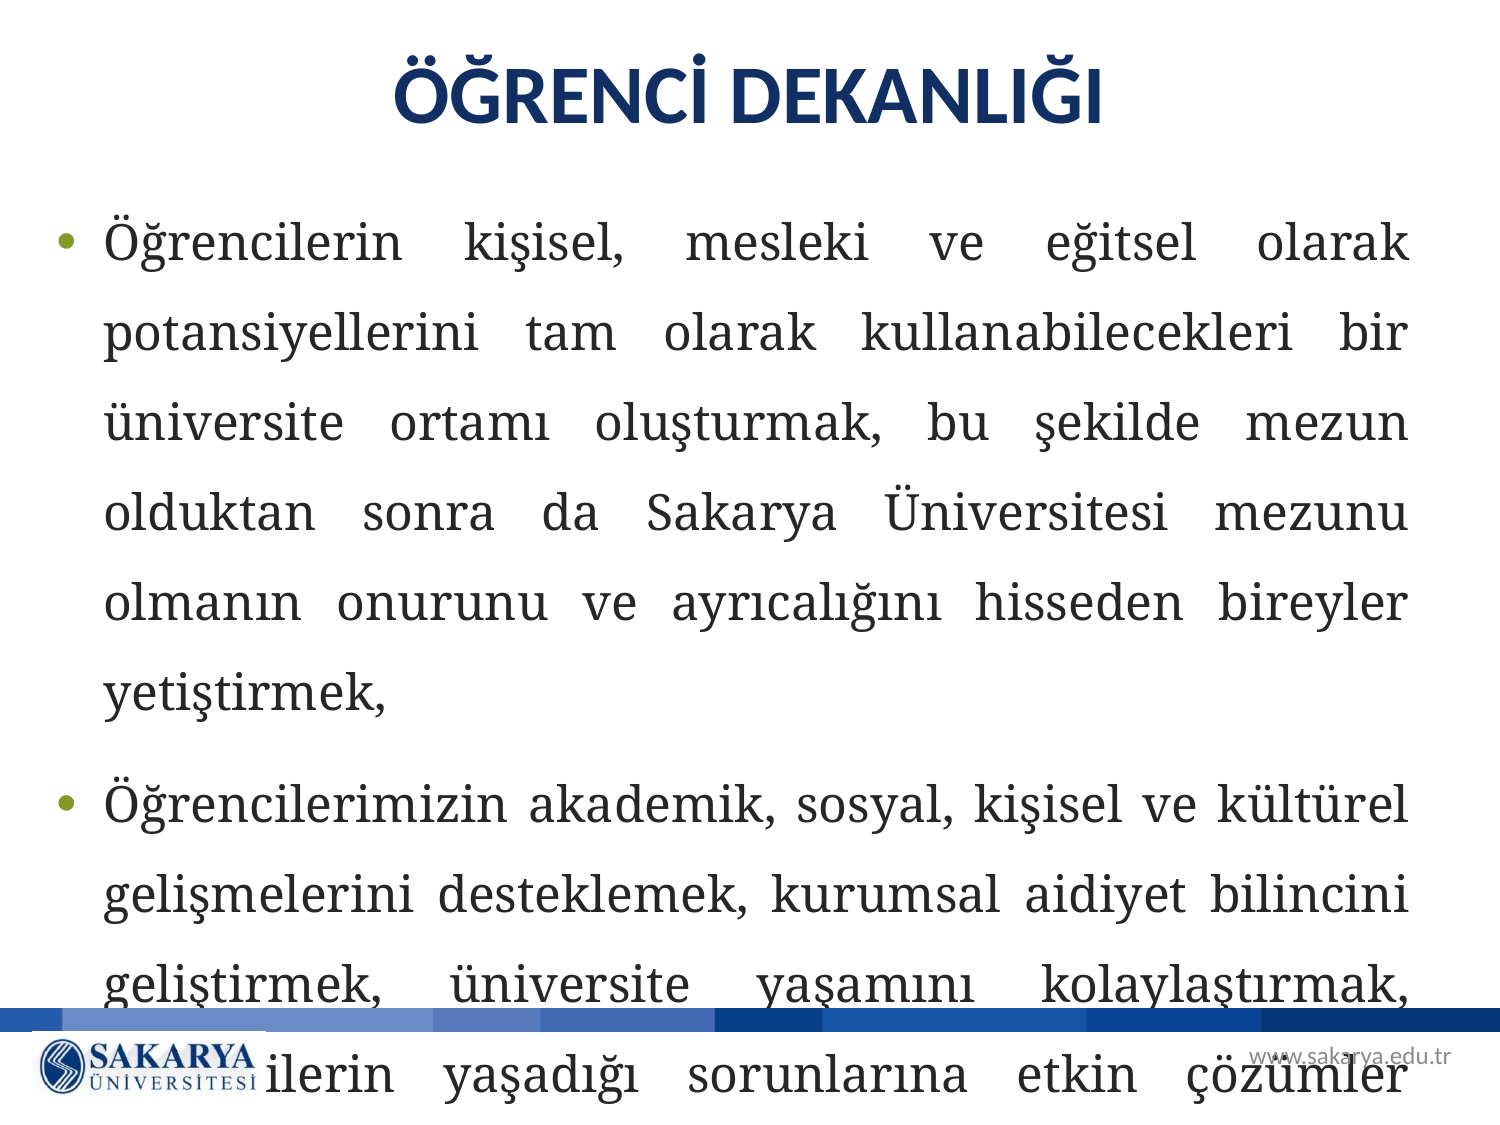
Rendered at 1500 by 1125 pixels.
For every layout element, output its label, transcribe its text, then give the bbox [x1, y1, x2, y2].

text_box www.sakarya.edu.tr [1234, 1039, 1500, 1089]
list Öğrencilerin kişisel, mesleki ve eğitsel olarak potansiyellerini tam olarak kullanabilecekleri bir üniversite ortamı oluşturmak, bu şekilde mezun olduktan sonra da Sakarya Üniversitesi mezunu olmanın onurunu ve ayrıcalığını hisseden bireyler yetiştirmek, Öğrencilerimizin akademik, sosyal, kişisel ve kültürel gelişmelerini desteklemek, kurumsal aidiyet bilincini geliştirmek, üniversite yaşamını kolaylaştırmak, öğrencilerin yaşadığı sorunlarına etkin çözümler sunarak dinamik bir kampüs ortamı oluşturmak, [41, 172, 1425, 990]
title ÖĞRENCİ DEKANLIĞI [75, 8, 1425, 172]
picture [0, 1007, 1500, 1104]
